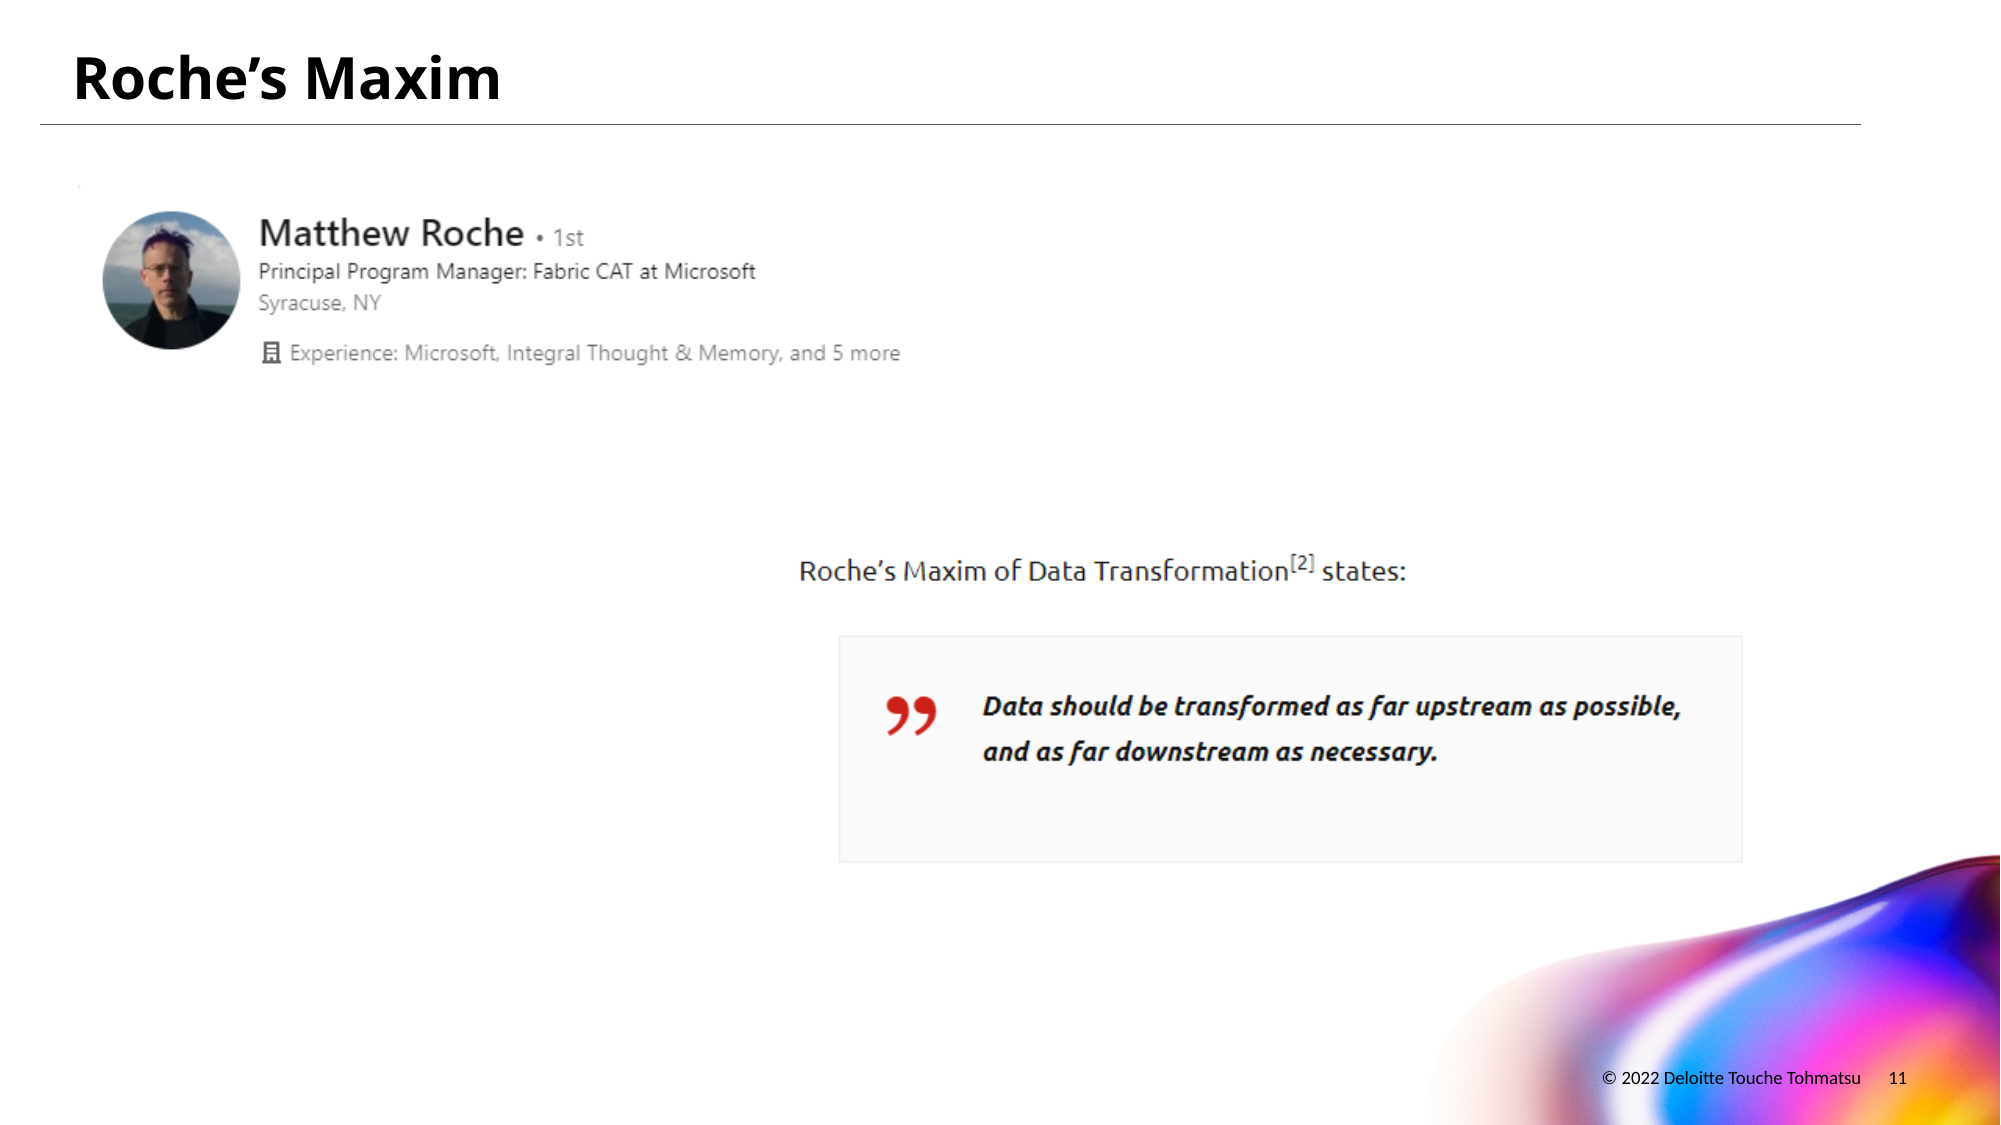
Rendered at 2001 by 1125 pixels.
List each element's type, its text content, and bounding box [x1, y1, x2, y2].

picture [77, 184, 916, 381]
text_box Roche’s Maxim [57, 34, 1058, 119]
picture [767, 537, 2000, 1125]
